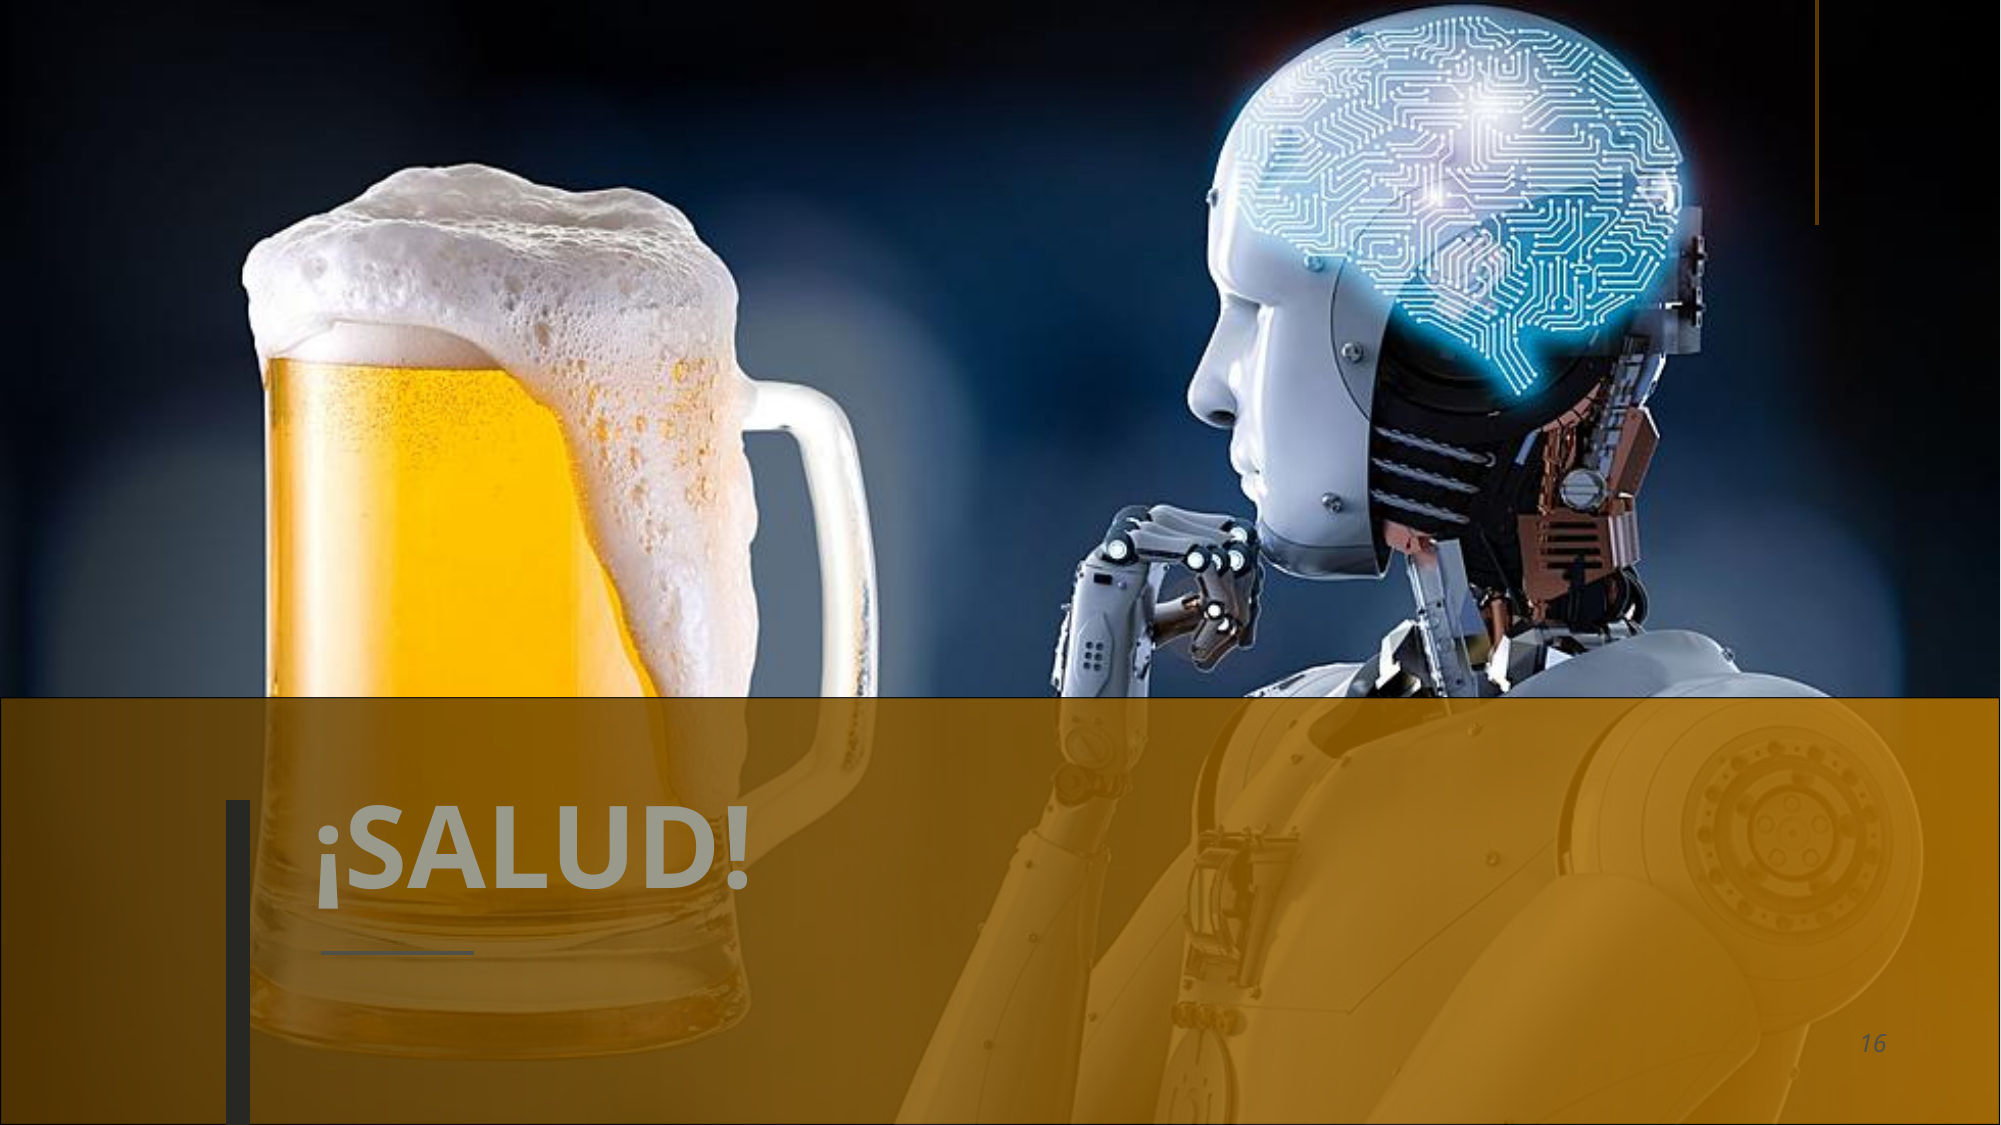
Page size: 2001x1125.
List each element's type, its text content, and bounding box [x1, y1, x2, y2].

picture [0, 0, 2001, 1125]
title ¡SALUD! [297, 771, 1743, 922]
slide_number 16 [1451, 1015, 1902, 1075]
